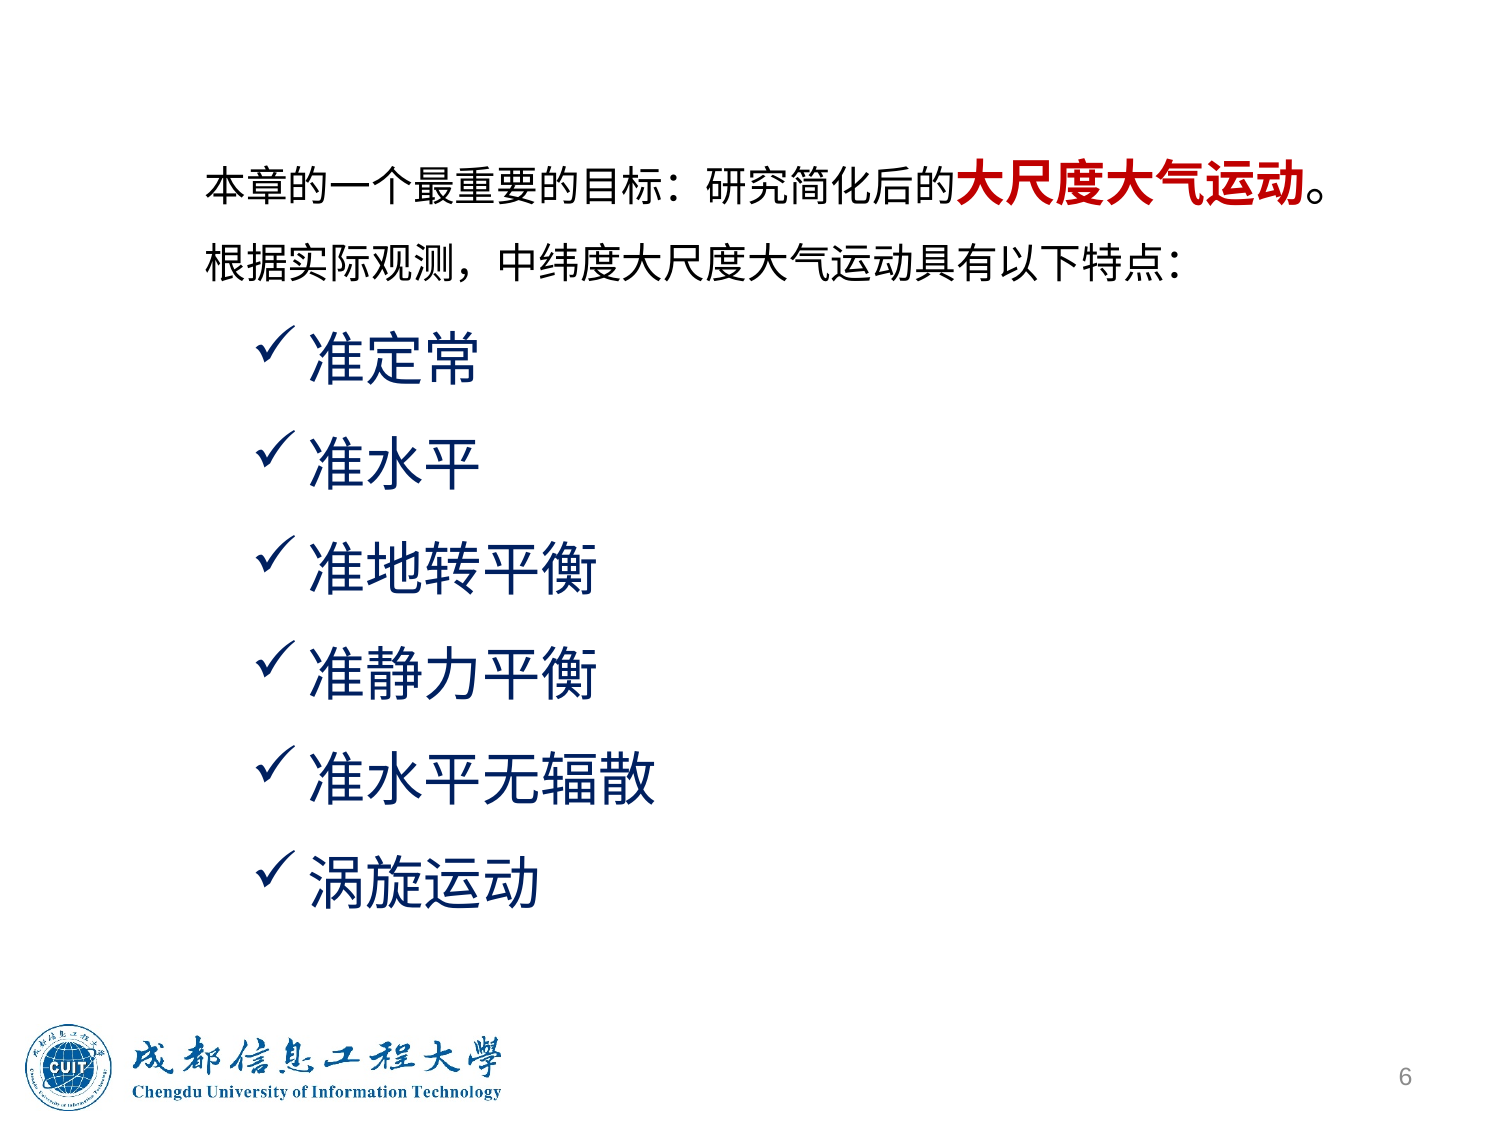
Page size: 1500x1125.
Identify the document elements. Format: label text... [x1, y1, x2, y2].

text_box 本章的一个最重要的目标：研究简化后的大尺度大气运动。 根据实际观测，中纬度大尺度大气运动具有以下特点： 准定常 准水平 准地转平衡 准静力平衡 准水平无辐散 涡旋运动 [114, 114, 1353, 924]
picture [25, 1024, 501, 1111]
slide_number 6 [1277, 1045, 1428, 1106]
